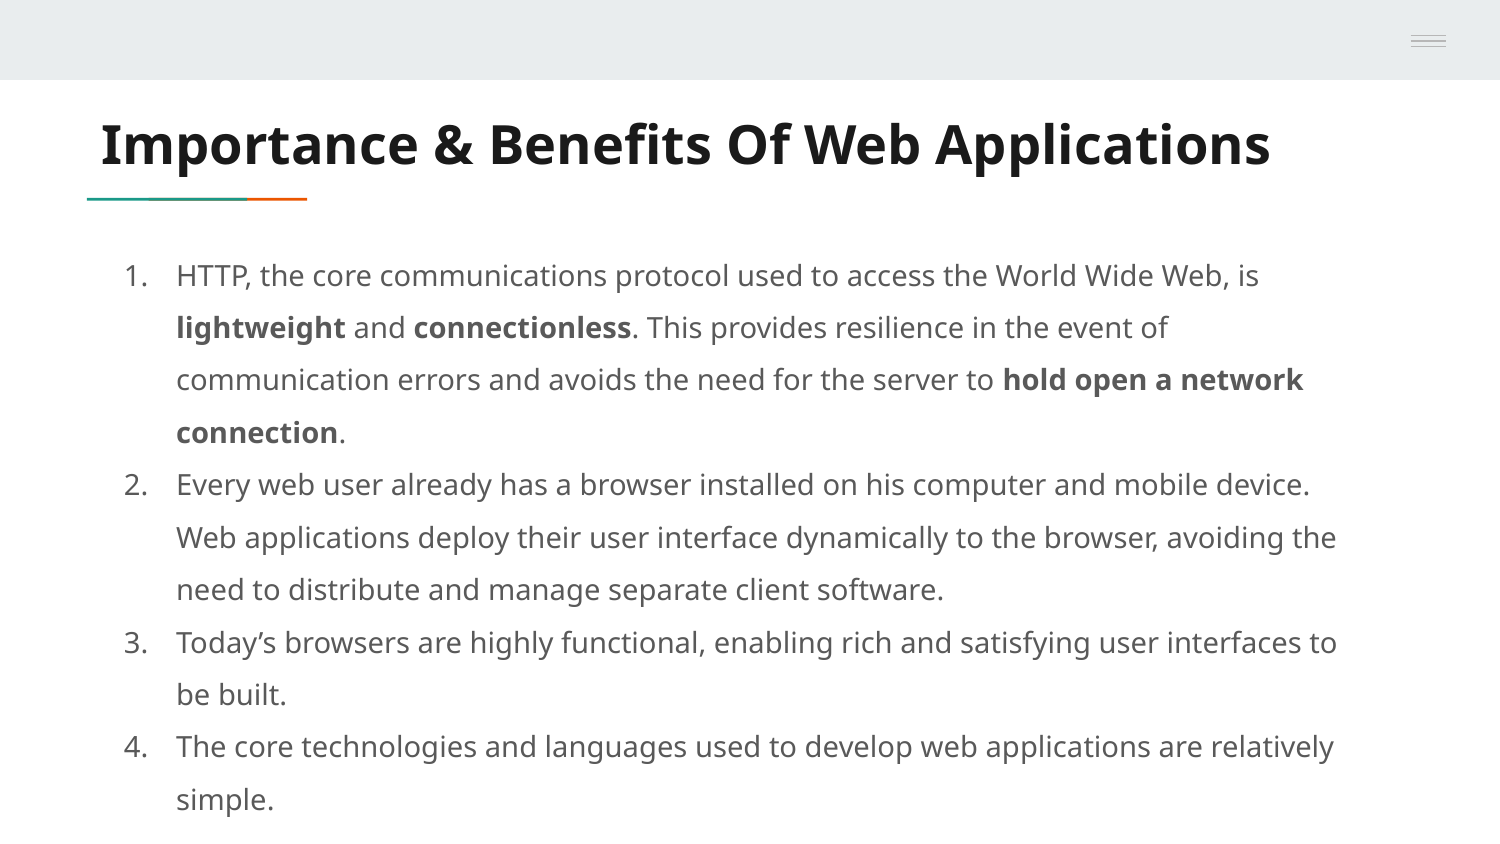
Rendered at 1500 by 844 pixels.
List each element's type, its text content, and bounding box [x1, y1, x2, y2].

title Importance & Benefits Of Web Applications [85, 95, 1348, 184]
list HTTP, the core communications protocol used to access the World Wide Web, is lightweight and connectionless. This provides resilience in the event of communication errors and avoids the need for the server to hold open a network connection. Every web user already has a browser installed on his computer and mobile device. Web applications deploy their user interface dynamically to the browser, avoiding the need to distribute and manage separate client software. Today’s browsers are highly functional, enabling rich and satisfying user interfaces to be built. The core technologies and languages used to develop web applications are relatively simple. [85, 224, 1381, 801]
